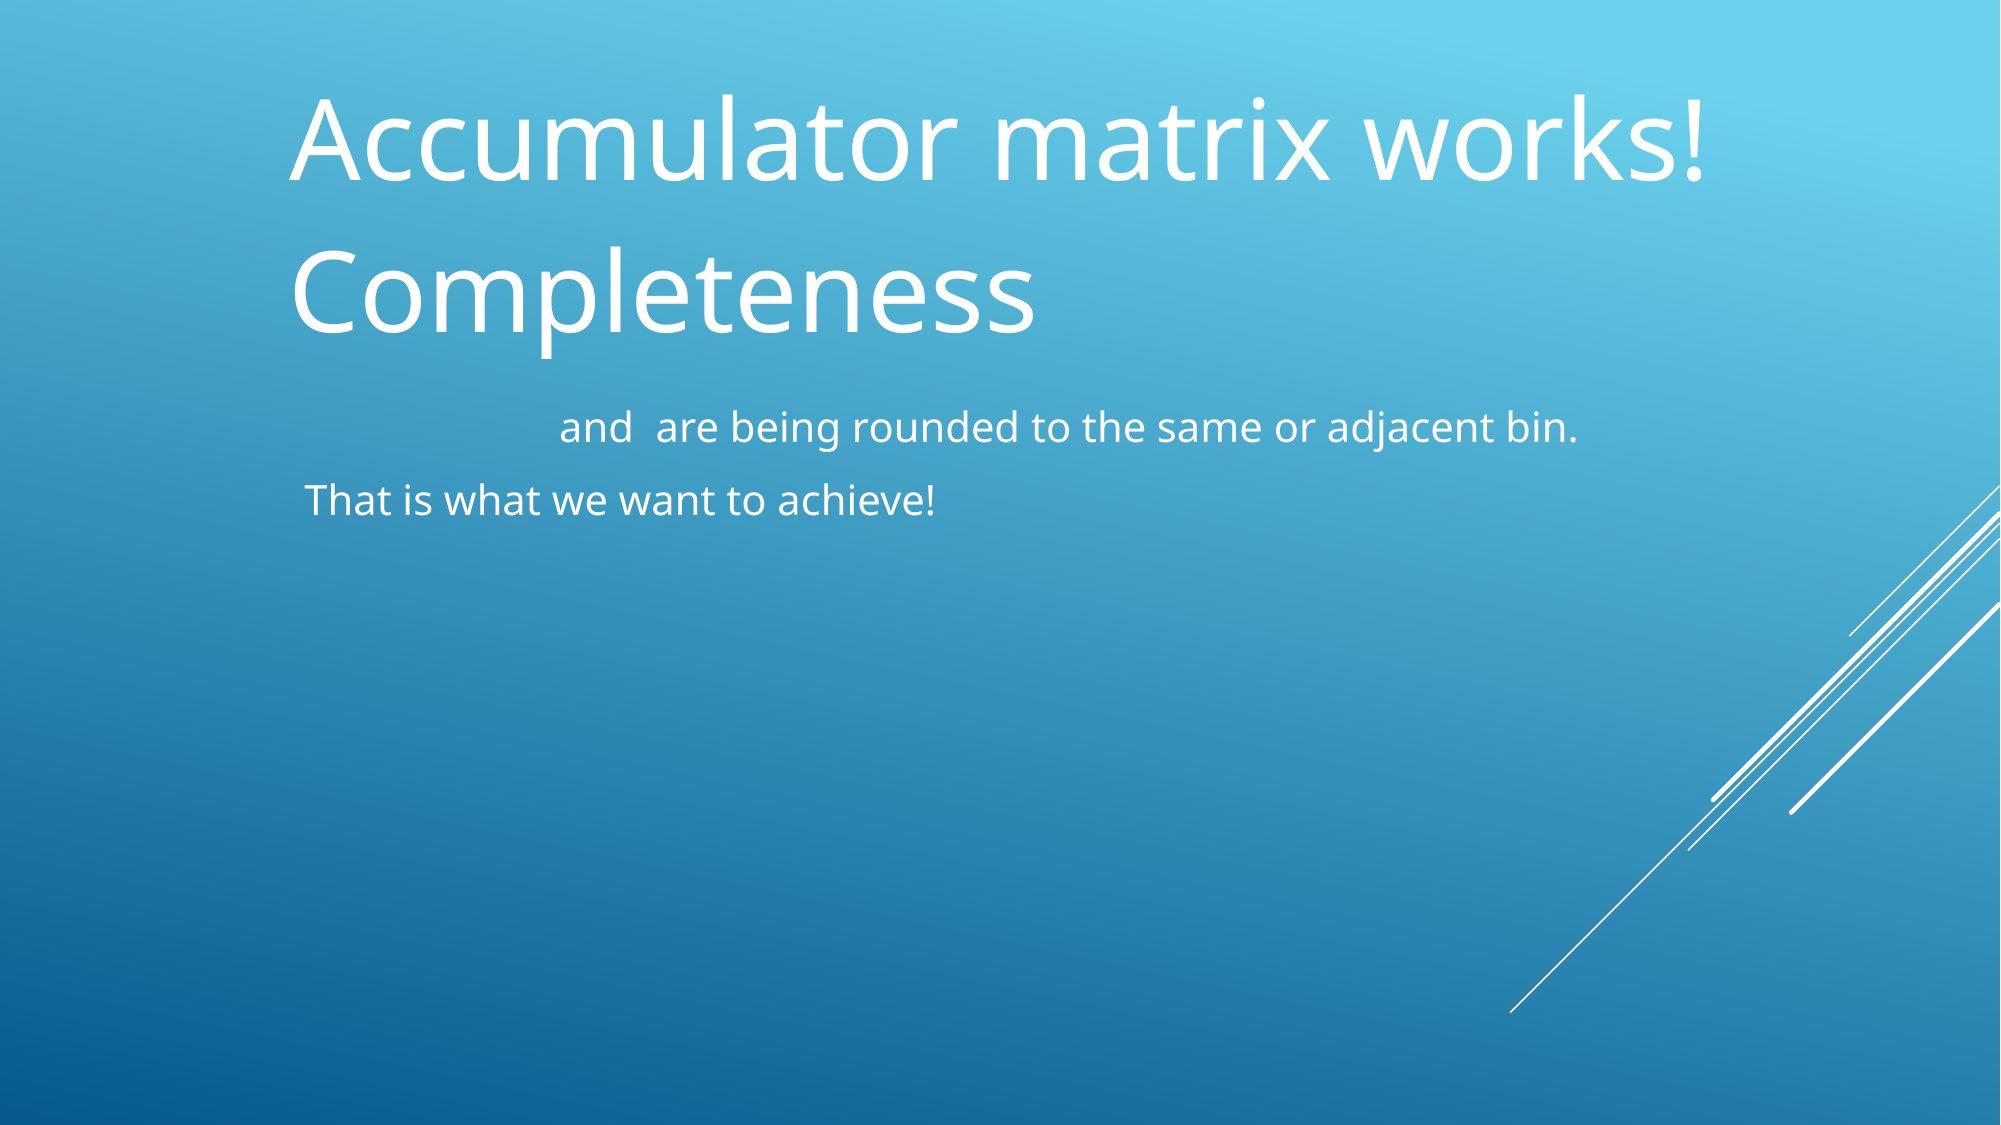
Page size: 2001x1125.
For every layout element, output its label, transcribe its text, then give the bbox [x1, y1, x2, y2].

text_box Accumulator matrix works! [274, 60, 1726, 211]
text_box That is what we want to achieve! [289, 466, 952, 532]
text_box Completeness [273, 212, 1055, 363]
